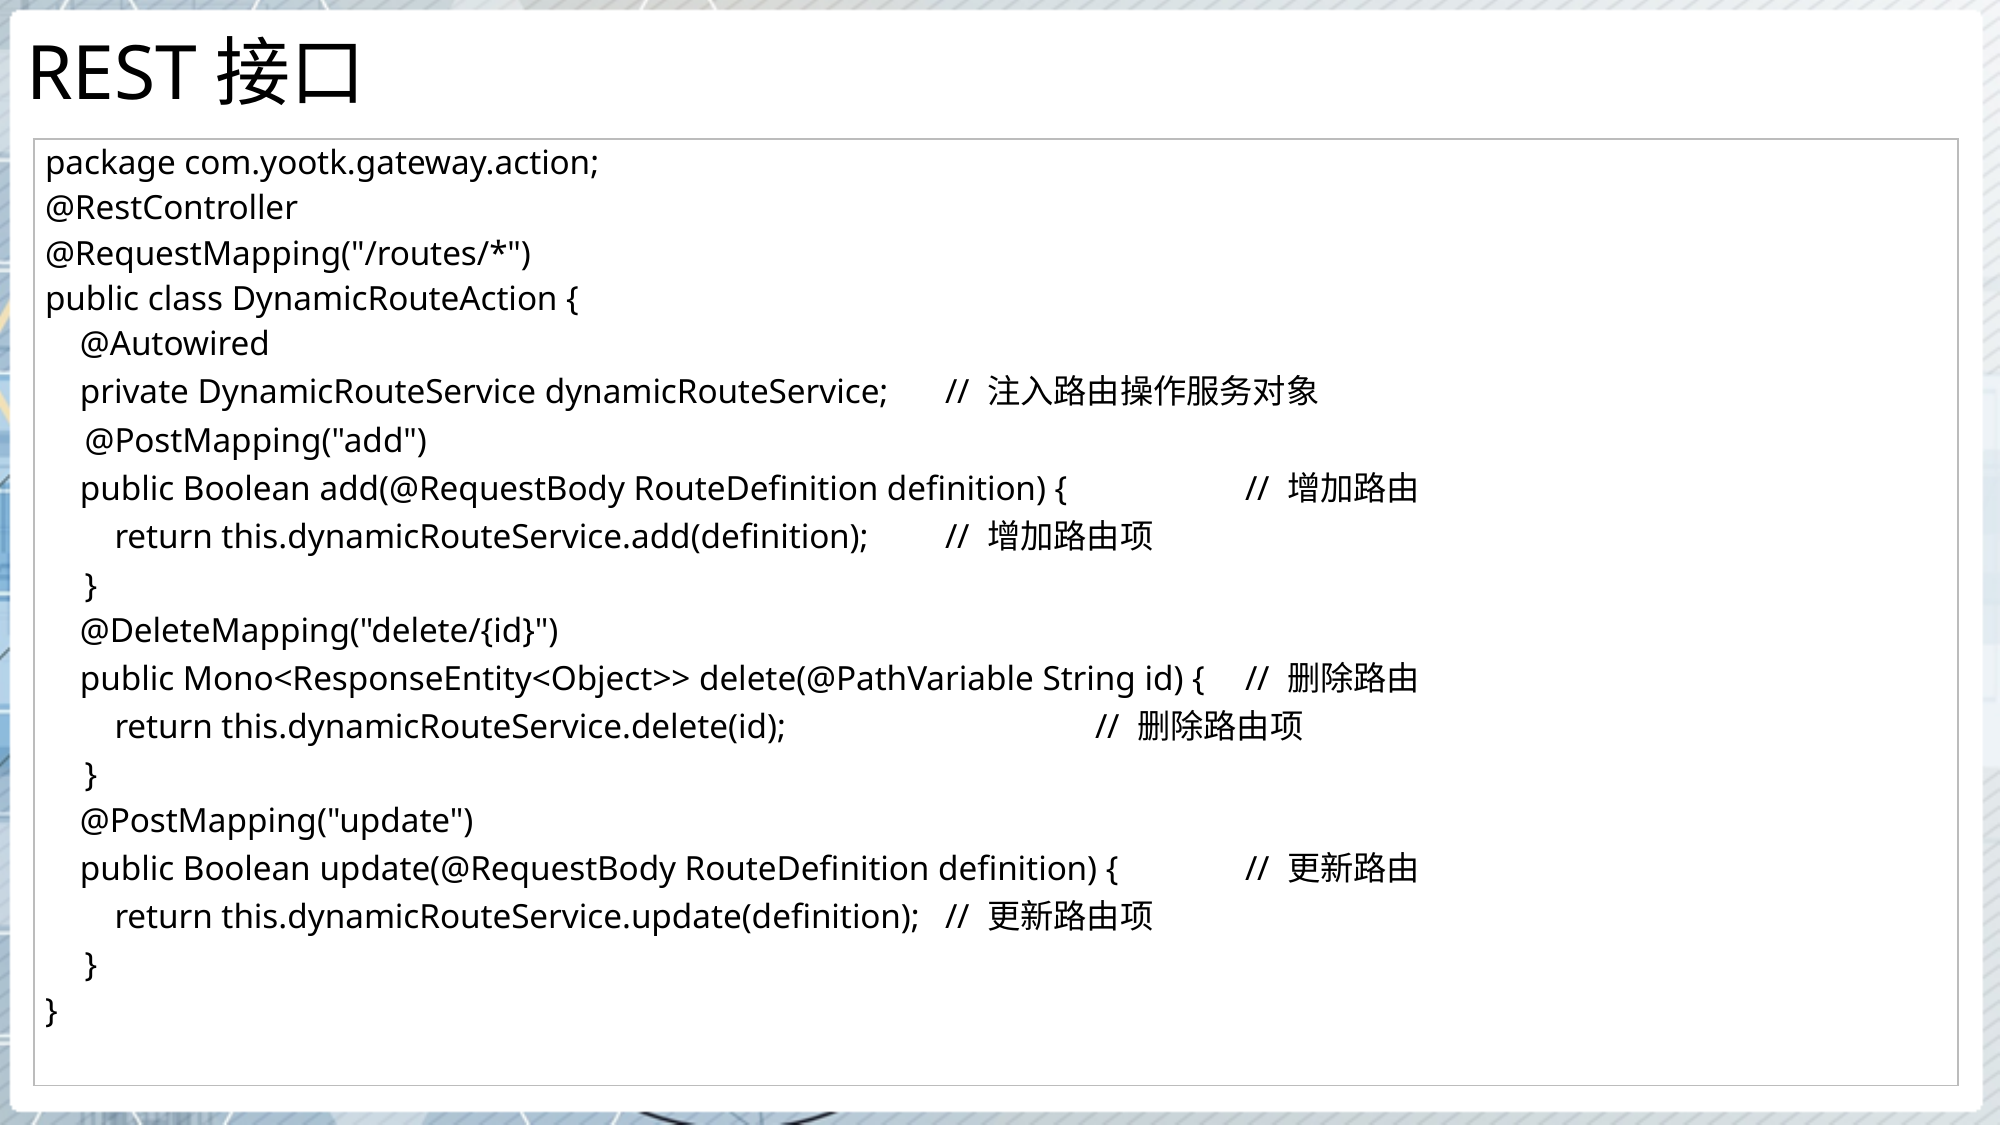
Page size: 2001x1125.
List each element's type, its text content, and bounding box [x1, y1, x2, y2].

title REST接口 [11, 11, 1983, 140]
table_header package com.yootk.gateway.action; @RestController @RequestMapping("/routes/*") public class DynamicRouteAction { @Autowired private DynamicRouteService dynamicRouteService; // 注入路由操作服务对象 @PostMapping("add") public Boolean add(@RequestBody RouteDefinition definition) { // 增加路由 return this.dynamicRouteService.add(definition); // 增加路由项 } @DeleteMapping("delete/{id}") public Mono<ResponseEntity<Object>> delete(@PathVariable String id) { // 删除路由 return this.dynamicRouteService.delete(id); // 删除路由项 } @PostMapping("update") public Boolean update(@RequestBody RouteDefinition definition) { // 更新路由 return this.dynamicRouteService.update(definition); // 更新路由项 } } [35, 140, 1957, 1085]
picture [0, 0, 2000, 1125]
